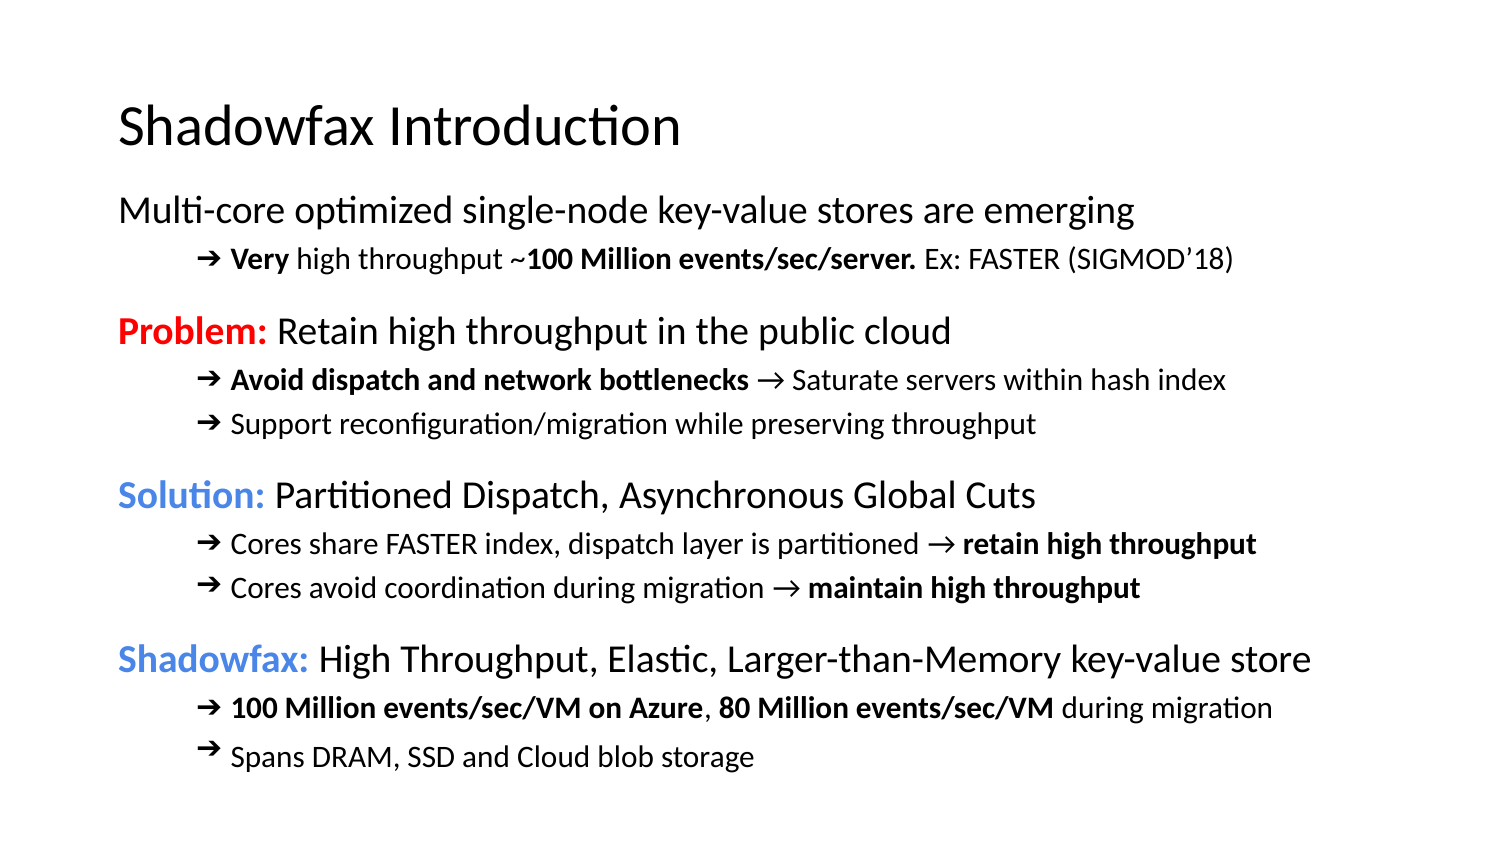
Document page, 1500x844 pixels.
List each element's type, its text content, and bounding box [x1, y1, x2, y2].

title Shadowfax Introduction [103, 44, 1397, 182]
list Multi-core optimized single-node key-value stores are emerging Very high throughput ~100 Million events/sec/server. Ex: FASTER (SIGMOD’18) Problem: Retain high throughput in the public cloud Avoid dispatch and network bottlenecks → Saturate servers within hash index Support reconfiguration/migration while preserving throughput Solution: Partitioned Dispatch, Asynchronous Global Cuts Cores share FASTER index, dispatch layer is partitioned → retain high throughput Cores avoid coordination during migration → maintain high throughput Shadowfax: High Throughput, Elastic, Larger-than-Memory key-value store 100 Million events/sec/VM on Azure, 80 Million events/sec/VM during migration Spans DRAM, SSD and Cloud blob storage [103, 182, 1397, 844]
